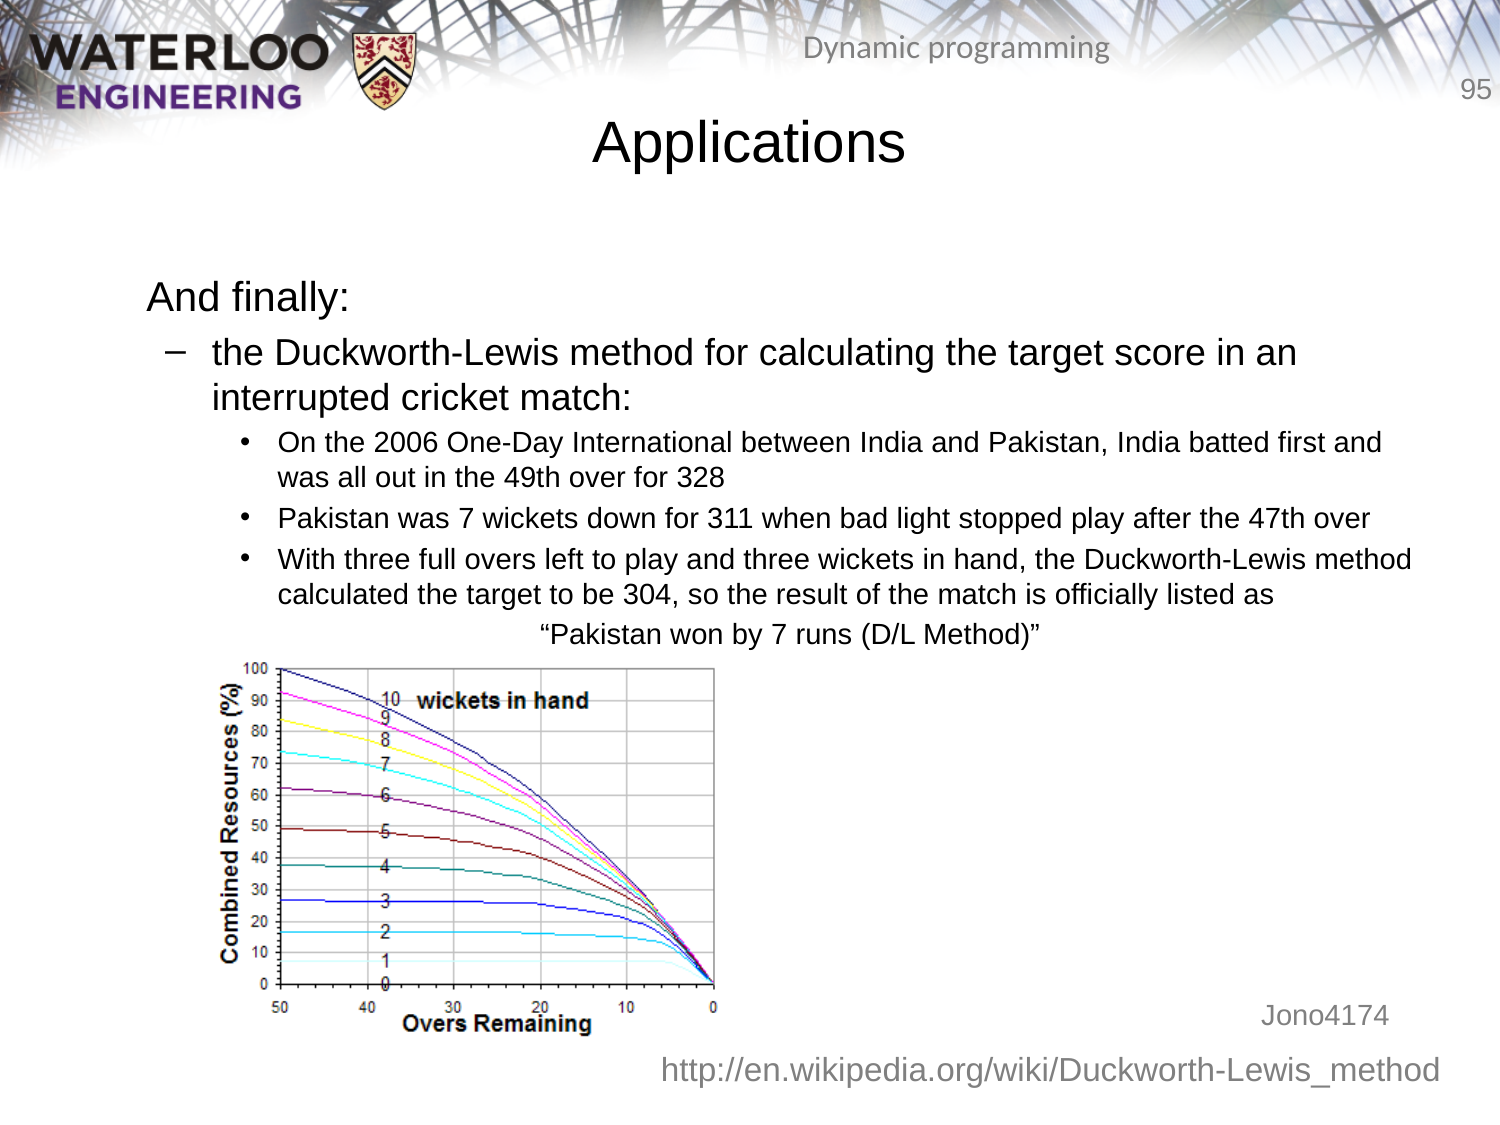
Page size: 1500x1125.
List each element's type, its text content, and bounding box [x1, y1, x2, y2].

picture [0, 0, 1500, 1125]
text_box Jono4174 [1246, 989, 1405, 1039]
title Applications [74, 44, 1426, 233]
list And finally: the Duckworth-Lewis method for calculating the target score in an interrupted cricket match: On the 2006 One-Day International between India and Pakistan, India batted first and was all out in the 49th over for 328 Pakistan was 7 wickets down for 311 when bad light stopped play after the 47th over With three full overs left to play and three wickets in hand, the Duckworth-Lewis method calculated the target to be 304, so the result of the match is officially listed as “Pakistan won by 7 runs (D/L Method)” http://en.wikipedia.org/wiki/Duckworth-Lewis_method [74, 262, 1460, 1006]
